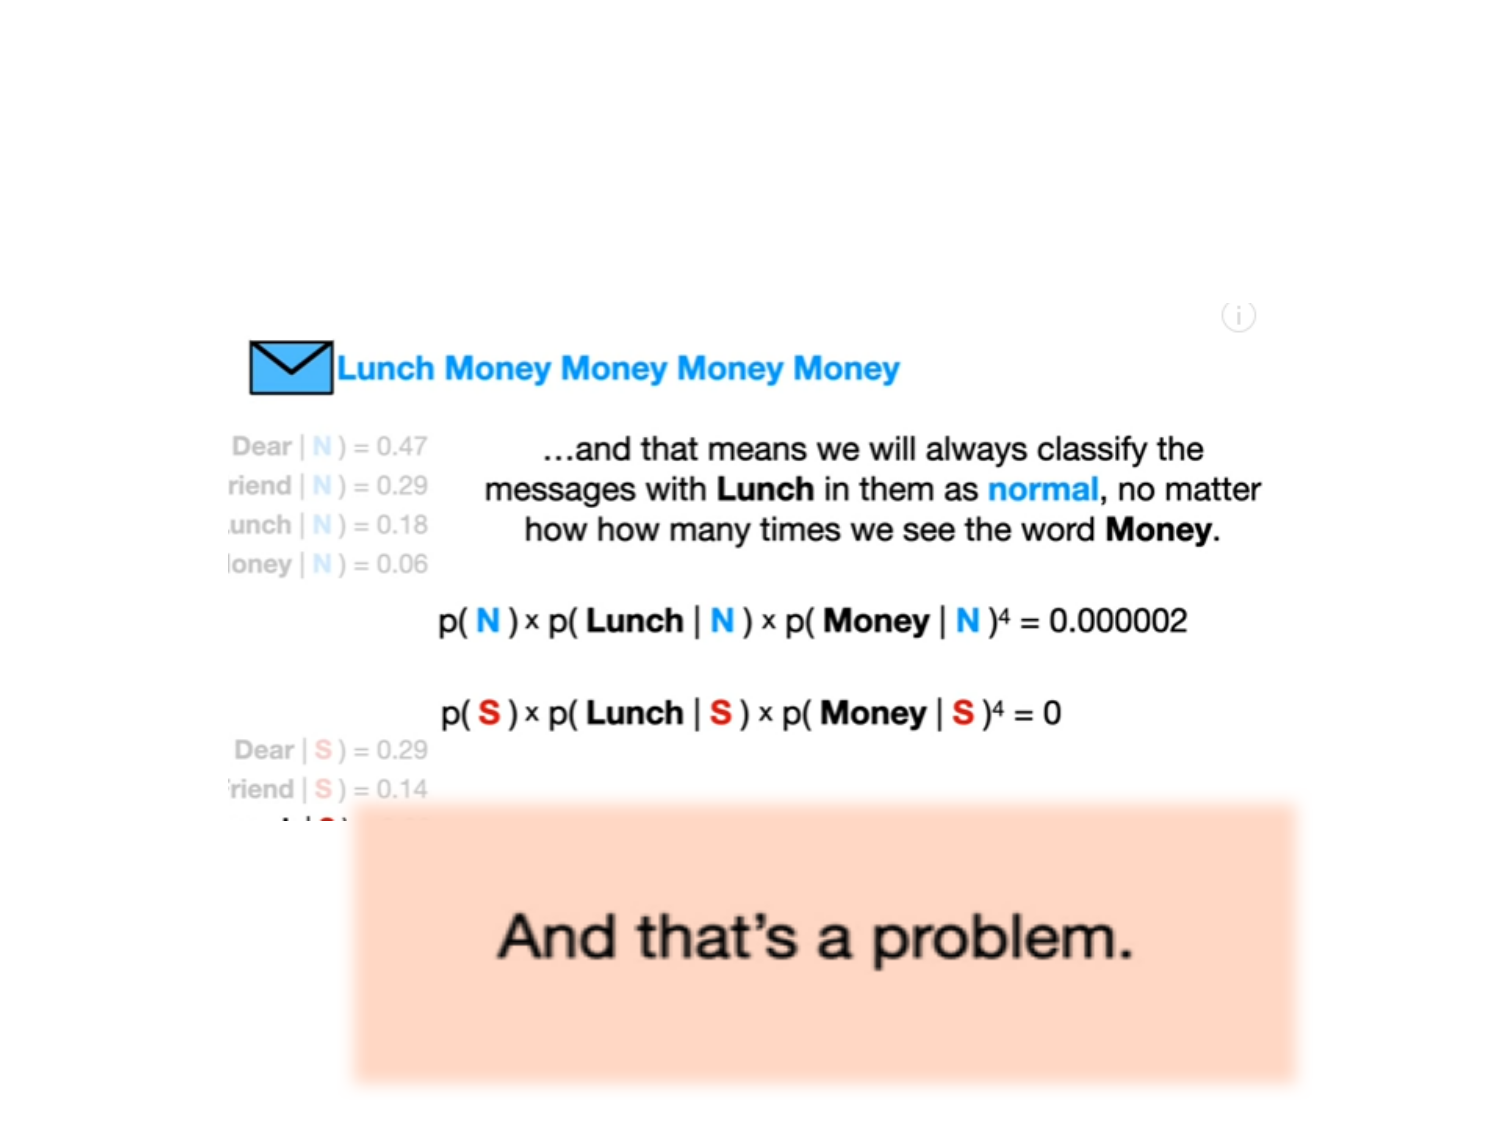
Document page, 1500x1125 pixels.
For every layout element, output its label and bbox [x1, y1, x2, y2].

list [337, 787, 1313, 1101]
picture [228, 303, 1272, 822]
